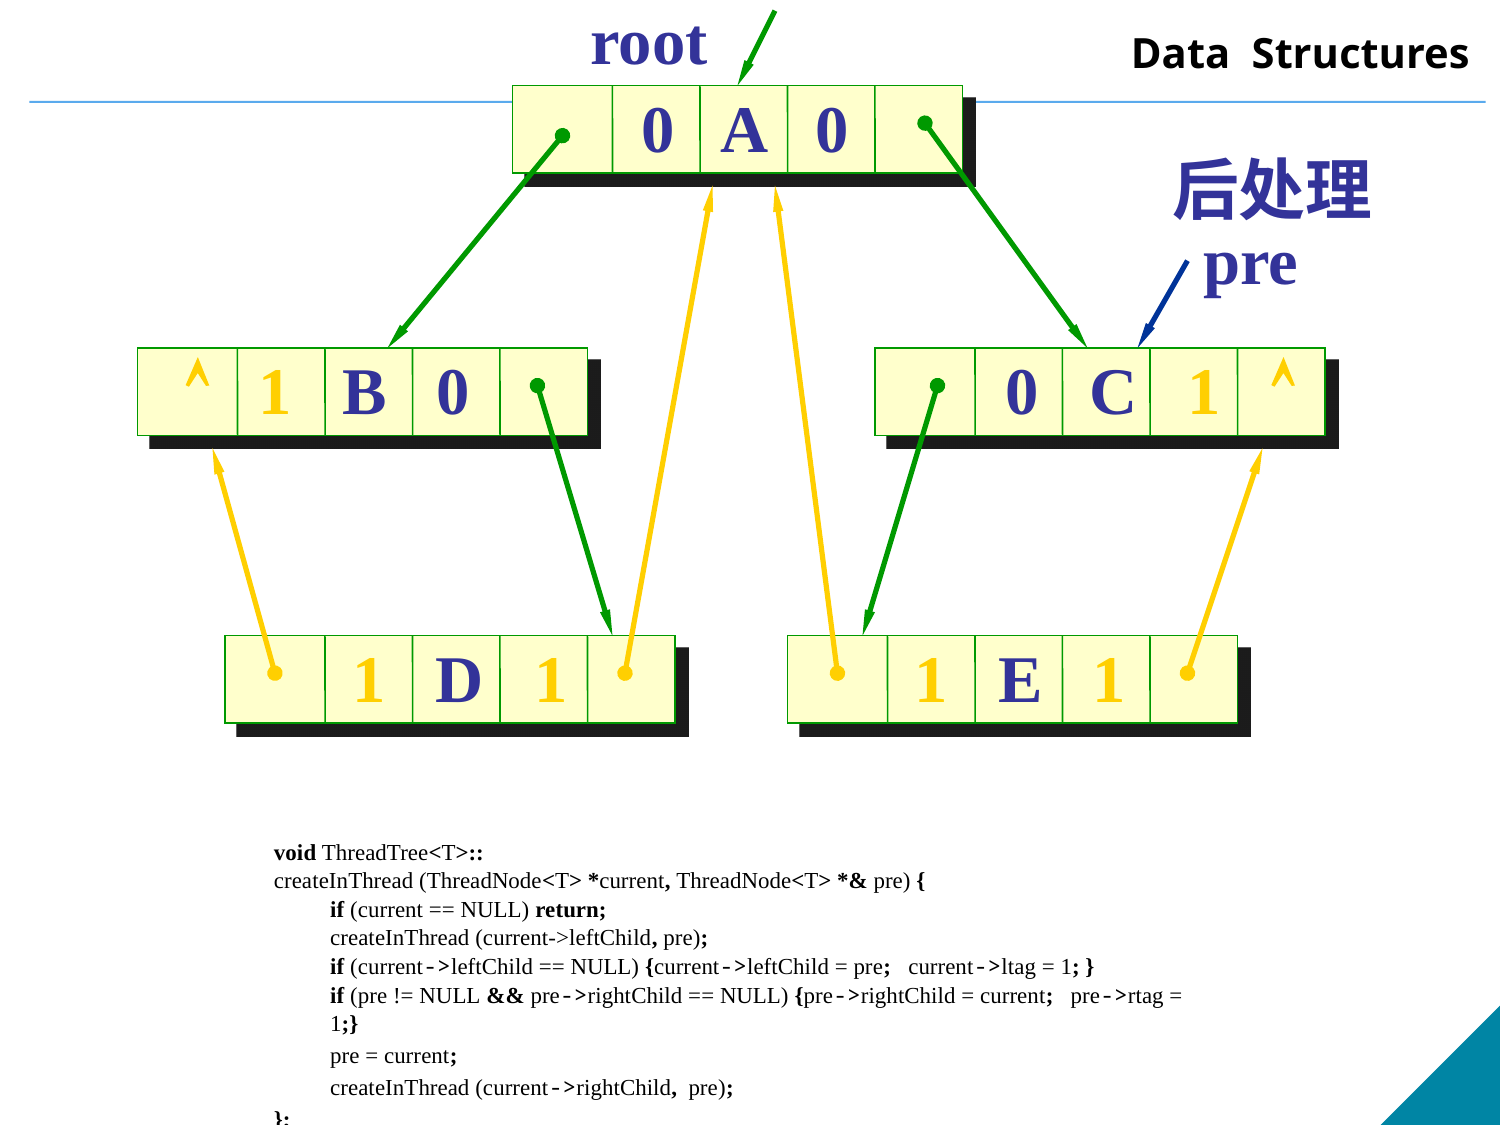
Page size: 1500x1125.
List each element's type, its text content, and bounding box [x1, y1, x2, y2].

text_box [773, 185, 844, 680]
text_box pre [1188, 236, 1314, 306]
text_box [588, 635, 675, 724]
text_box [918, 116, 1088, 349]
text_box 0 A 0 [626, 78, 865, 173]
text_box [1151, 635, 1238, 724]
text_box [1181, 448, 1263, 680]
text_box [387, 129, 569, 349]
text_box [1309, 348, 1325, 436]
text_box void ThreadTree<T>:: createInThread (ThreadNode<T> *current, ThreadNode<T> *& pre) { if (current == NULL) return; createInThread (current->leftChild, pre); if (current->leftChild == NULL) {current->leftChild = pre; current->ltag = 1; } if (pre != NULL && pre->rightChild == NULL) {pre->rightChild = current; pre->rtag = 1;} pre = current; createInThread (current->rightChild, pre); }; [259, 829, 1216, 1121]
text_box [737, 10, 776, 86]
text_box [137, 348, 171, 436]
text_box [212, 448, 281, 680]
text_box [1137, 260, 1188, 349]
text_box 后处理 [1157, 140, 1388, 236]
text_box [224, 635, 325, 724]
text_box [613, 86, 700, 174]
text_box  1 B 0 [171, 340, 536, 436]
text_box [536, 348, 588, 436]
text_box [618, 185, 713, 680]
text_box [874, 348, 906, 436]
text_box [512, 85, 612, 174]
text_box [788, 85, 963, 174]
text_box 0 C 1  [906, 340, 1309, 436]
text_box [531, 379, 613, 636]
text_box 1 E 1 [899, 628, 1192, 723]
text_box [787, 635, 887, 724]
text_box root [575, 0, 724, 86]
text_box 1 D 1 [287, 628, 617, 723]
text_box [862, 379, 944, 636]
text_box [888, 635, 975, 724]
